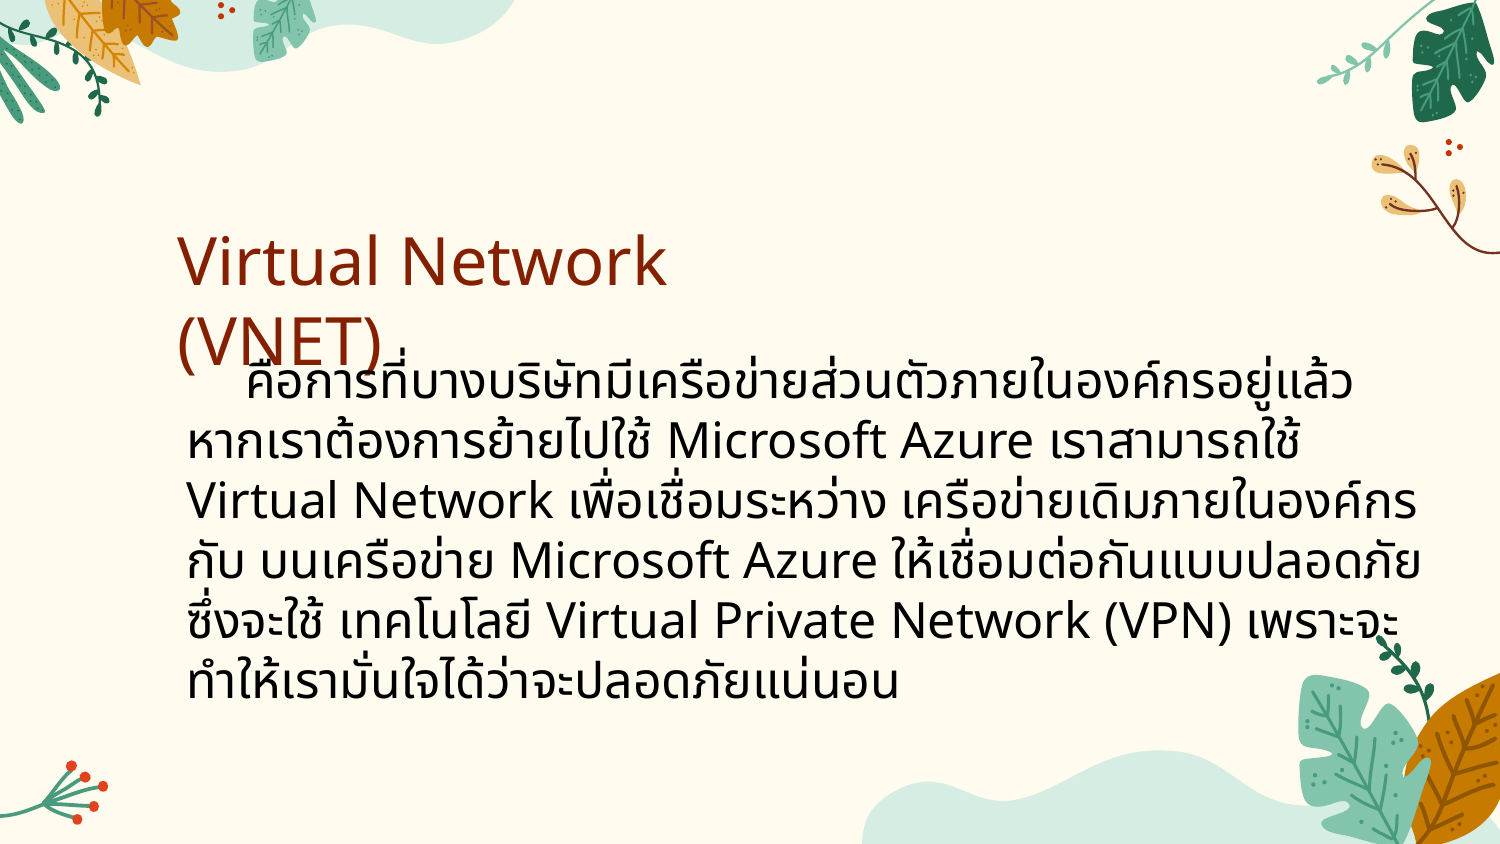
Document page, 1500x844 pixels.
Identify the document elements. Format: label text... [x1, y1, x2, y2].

text_box คือการที่บางบริษัทมีเครือข่ายส่วนตัวภายในองค์กรอยู่แล้ว หากเราต้องการย้ายไปใช้ Microsoft Azure เราสามารถใช้ Virtual Network เพื่อเชื่อมระหว่าง เครือข่ายเดิมภายในองค์กร กับ บนเครือข่าย Microsoft Azure ให้เชื่อมต่อกันแบบปลอดภัย ซึ่งจะใช้ เทคโนโลยี Virtual Private Network (VPN) เพราะจะทำให้เรามั่นใจได้ว่าจะปลอดภัยแน่นอน [171, 333, 1450, 701]
title Virtual Network (VNET) [162, 203, 893, 293]
